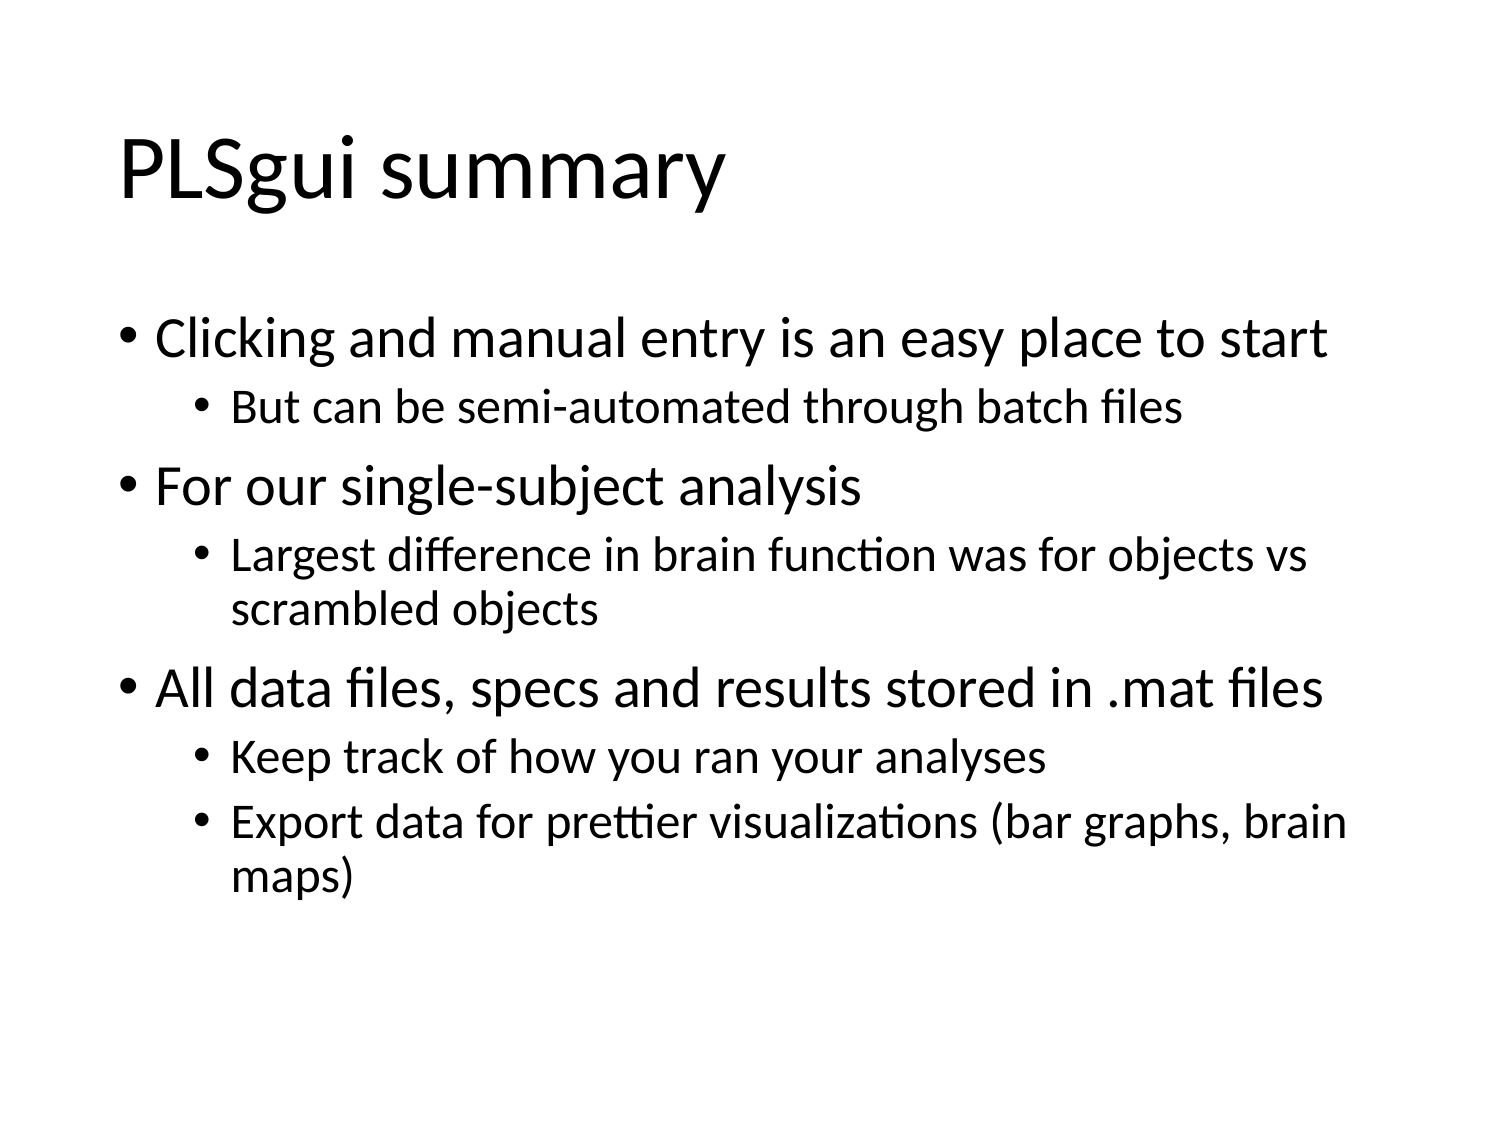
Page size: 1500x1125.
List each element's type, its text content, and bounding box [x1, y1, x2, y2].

list Clicking and manual entry is an easy place to start But can be semi-automated through batch files For our single-subject analysis Largest difference in brain function was for objects vs scrambled objects All data files, specs and results stored in .mat files Keep track of how you ran your analyses Export data for prettier visualizations (bar graphs, brain maps) [103, 299, 1397, 1014]
title PLSgui summary [103, 59, 1397, 278]
